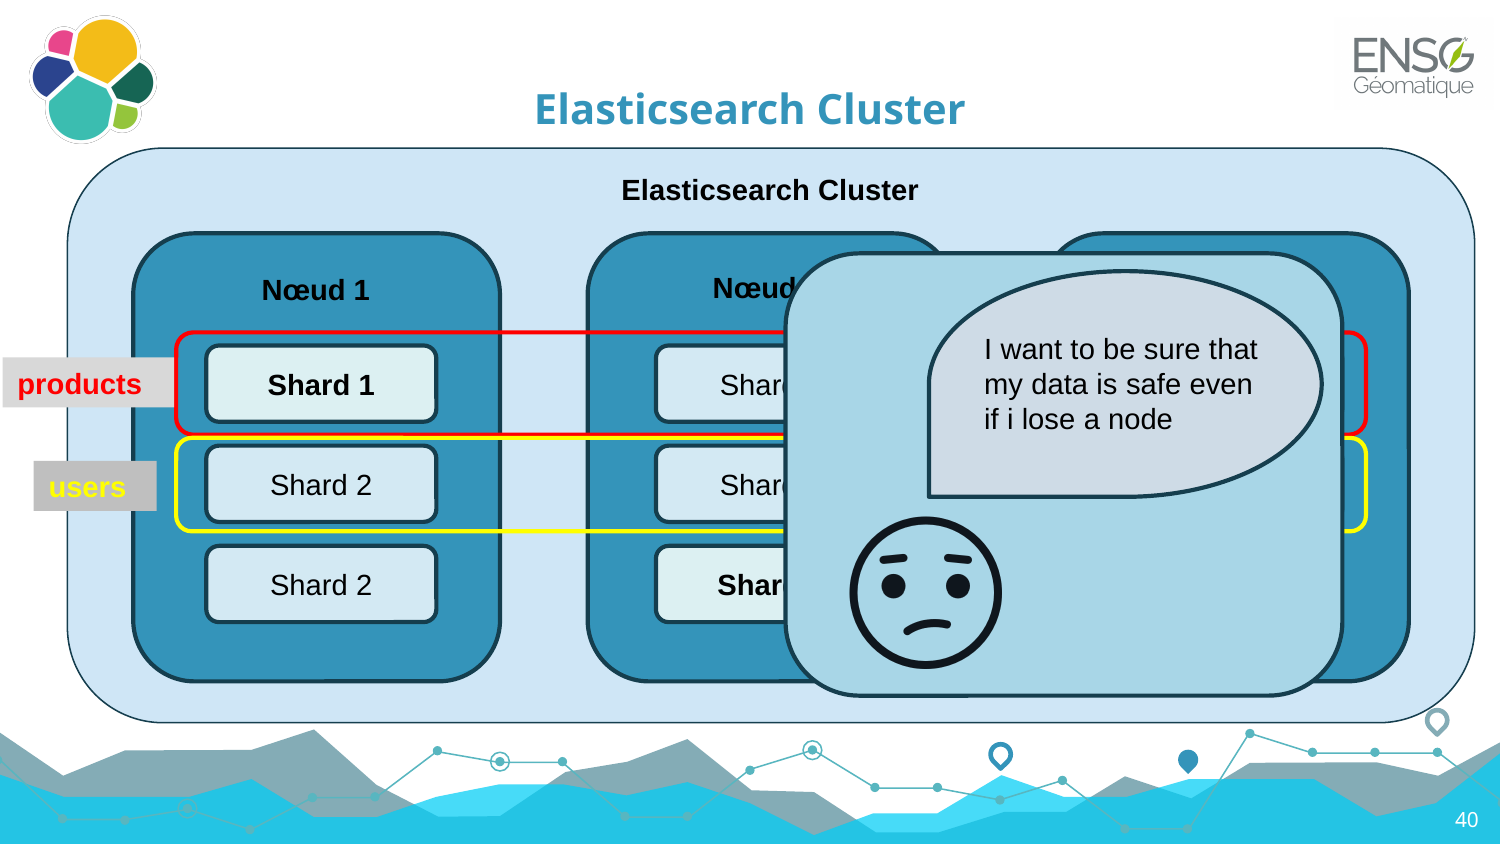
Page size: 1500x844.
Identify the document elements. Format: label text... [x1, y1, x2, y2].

text_box users [33, 460, 62, 511]
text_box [785, 253, 1343, 696]
title Elasticsearch Cluster [176, 30, 1324, 146]
slide_number 40 [1403, 791, 1494, 844]
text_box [67, 147, 1475, 723]
text_box products [2, 357, 62, 408]
picture [29, 15, 157, 144]
picture [1334, 17, 1494, 110]
